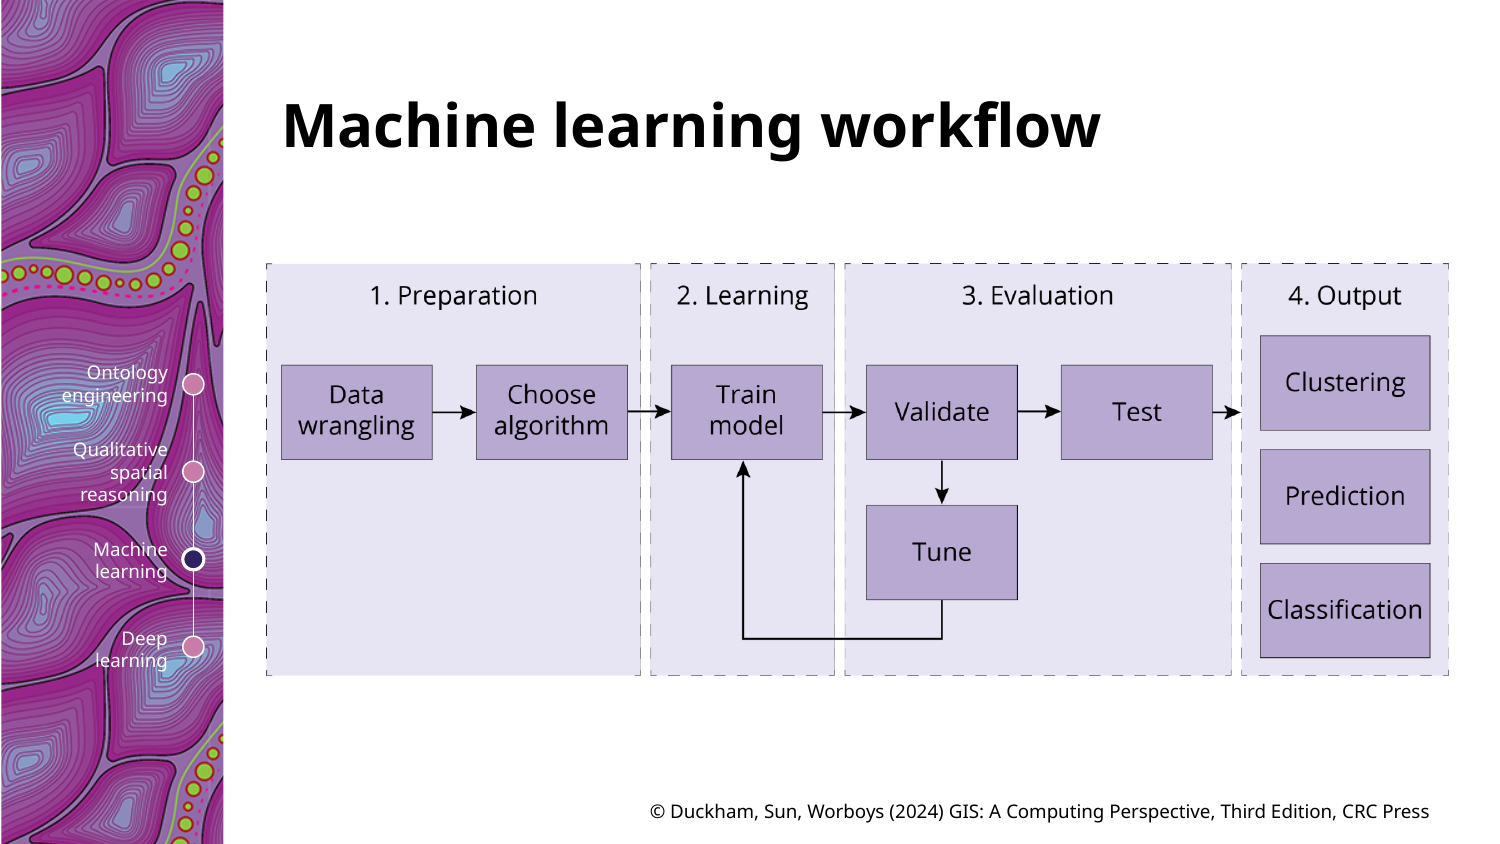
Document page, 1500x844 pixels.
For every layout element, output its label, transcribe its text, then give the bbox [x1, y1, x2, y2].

text_box [182, 548, 204, 570]
picture [1, 0, 224, 844]
picture [265, 263, 1449, 676]
title Machine learning workflow [266, 72, 1449, 176]
